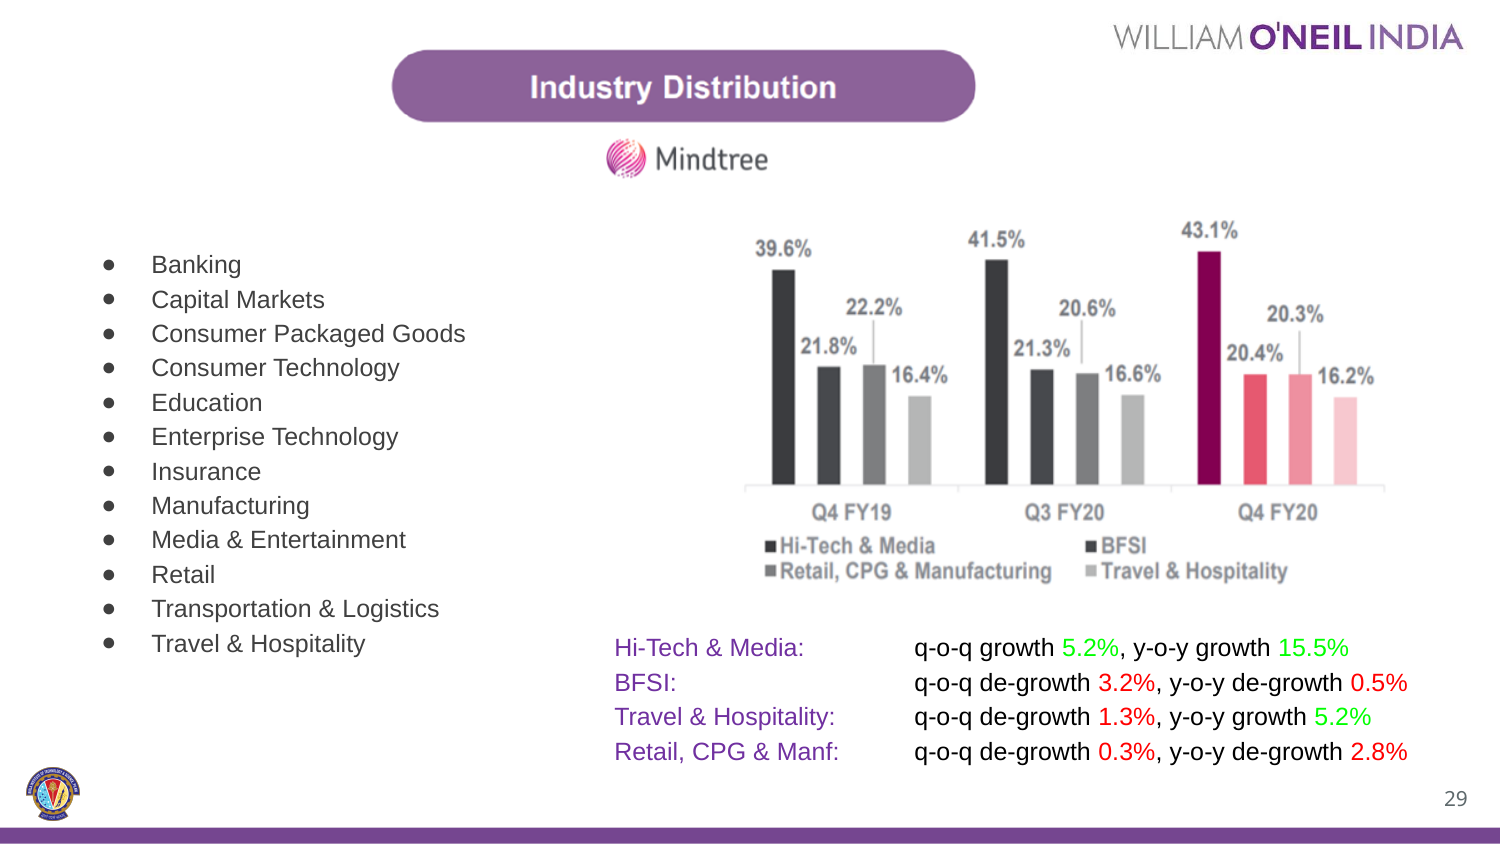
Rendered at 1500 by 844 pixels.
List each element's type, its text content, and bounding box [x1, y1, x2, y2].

text_box Banking Capital Markets Consumer Packaged Goods Consumer Technology Education Enterprise Technology Insurance Manufacturing Media & Entertainment Retail Transportation & Logistics Travel & Hospitality [61, 169, 572, 721]
text_box Hi-Tech & Media: q-o-q growth 5.2%, y-o-y growth 15.5% BFSI: q-o-q de-growth 3.2%, y-o-y de-growth 0.5% Travel & Hospitality: q-o-q de-growth 1.3%, y-o-y growth 5.2% Retail, CPG & Manf: q-o-q de-growth 0.3%, y-o-y de-growth 2.8% [599, 612, 1454, 808]
picture [26, 767, 80, 821]
slide_number ‹#› [1392, 767, 1483, 833]
picture [1097, 5, 1479, 77]
picture [381, 40, 1426, 613]
